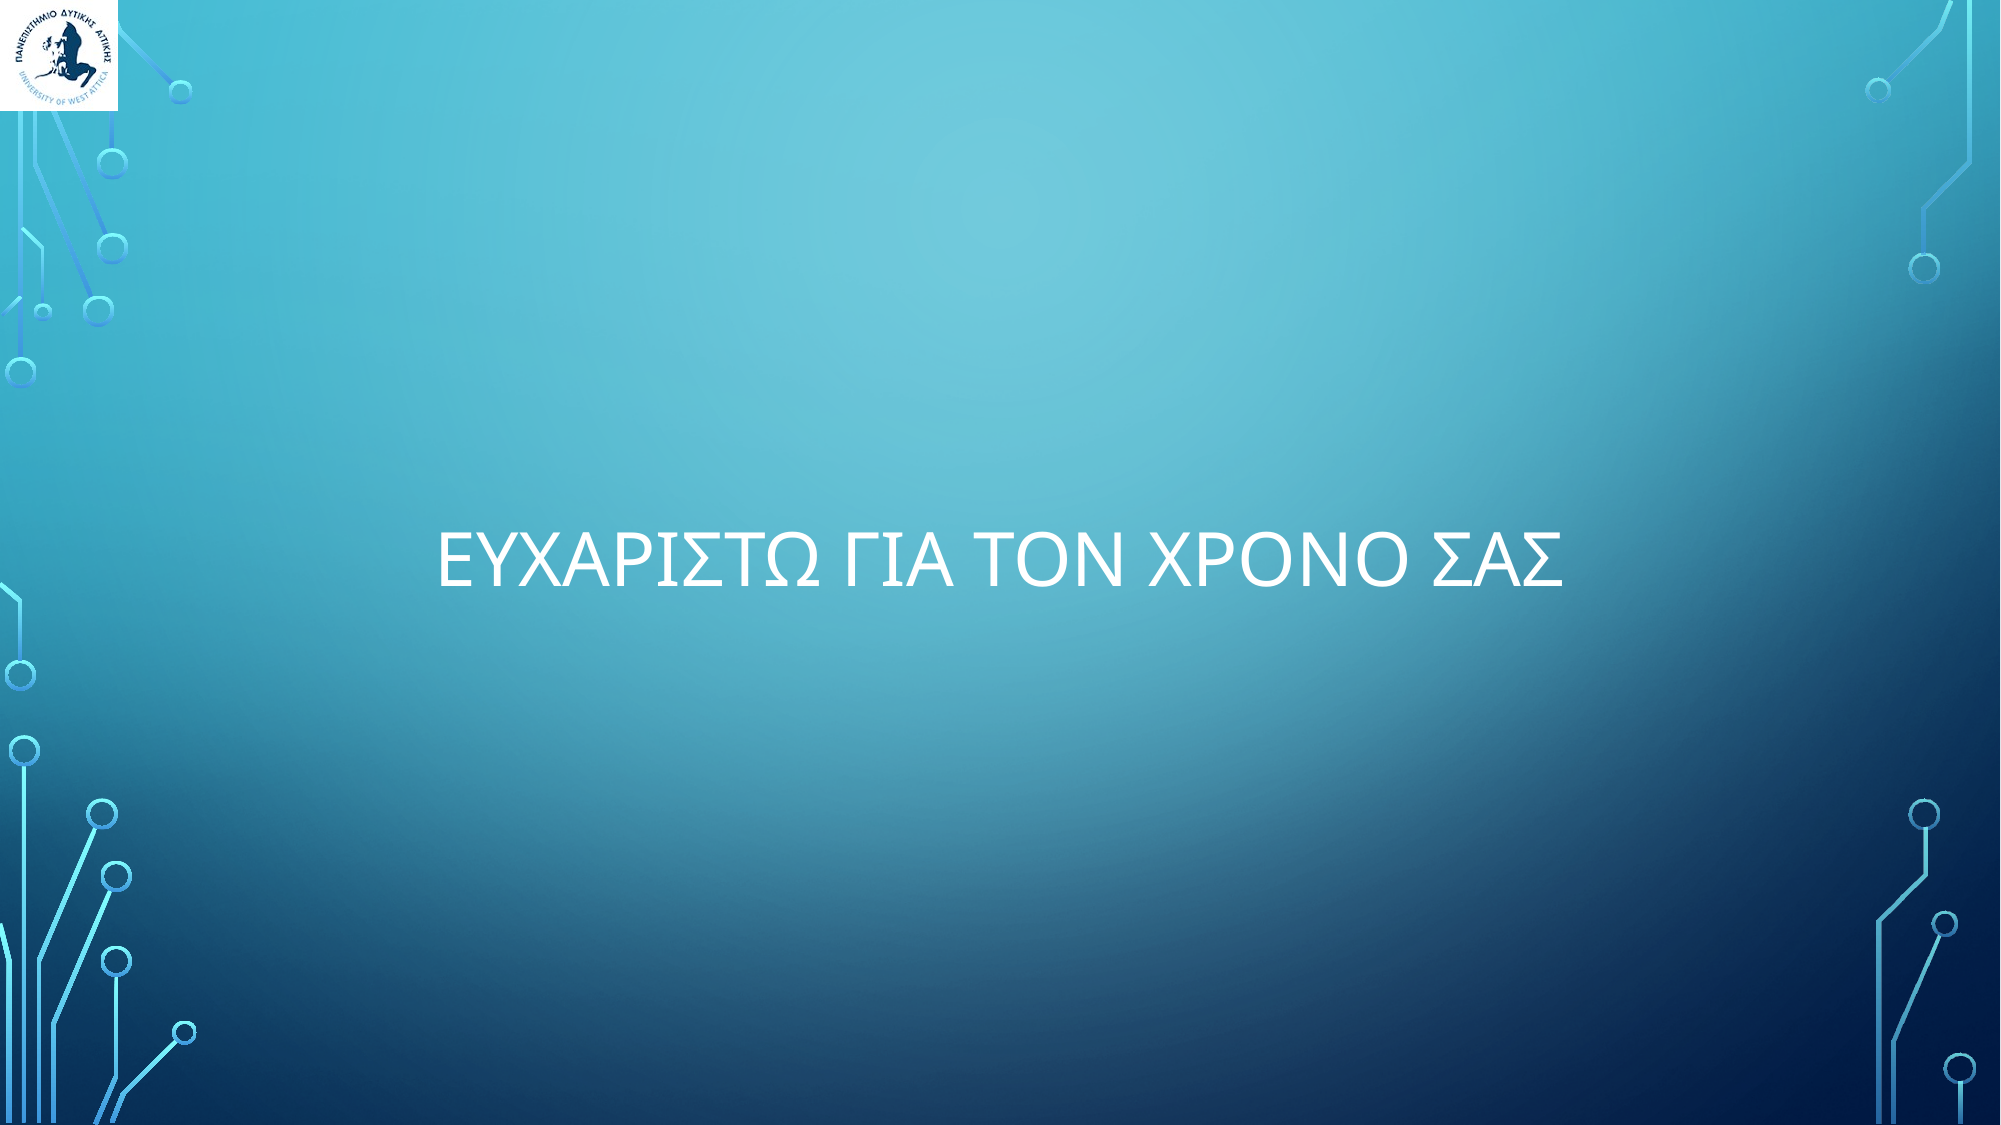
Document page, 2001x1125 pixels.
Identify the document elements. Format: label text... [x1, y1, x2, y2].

picture [0, 0, 118, 111]
title ΕυχαριστΩ για τον χρονο σας [187, 441, 1813, 684]
